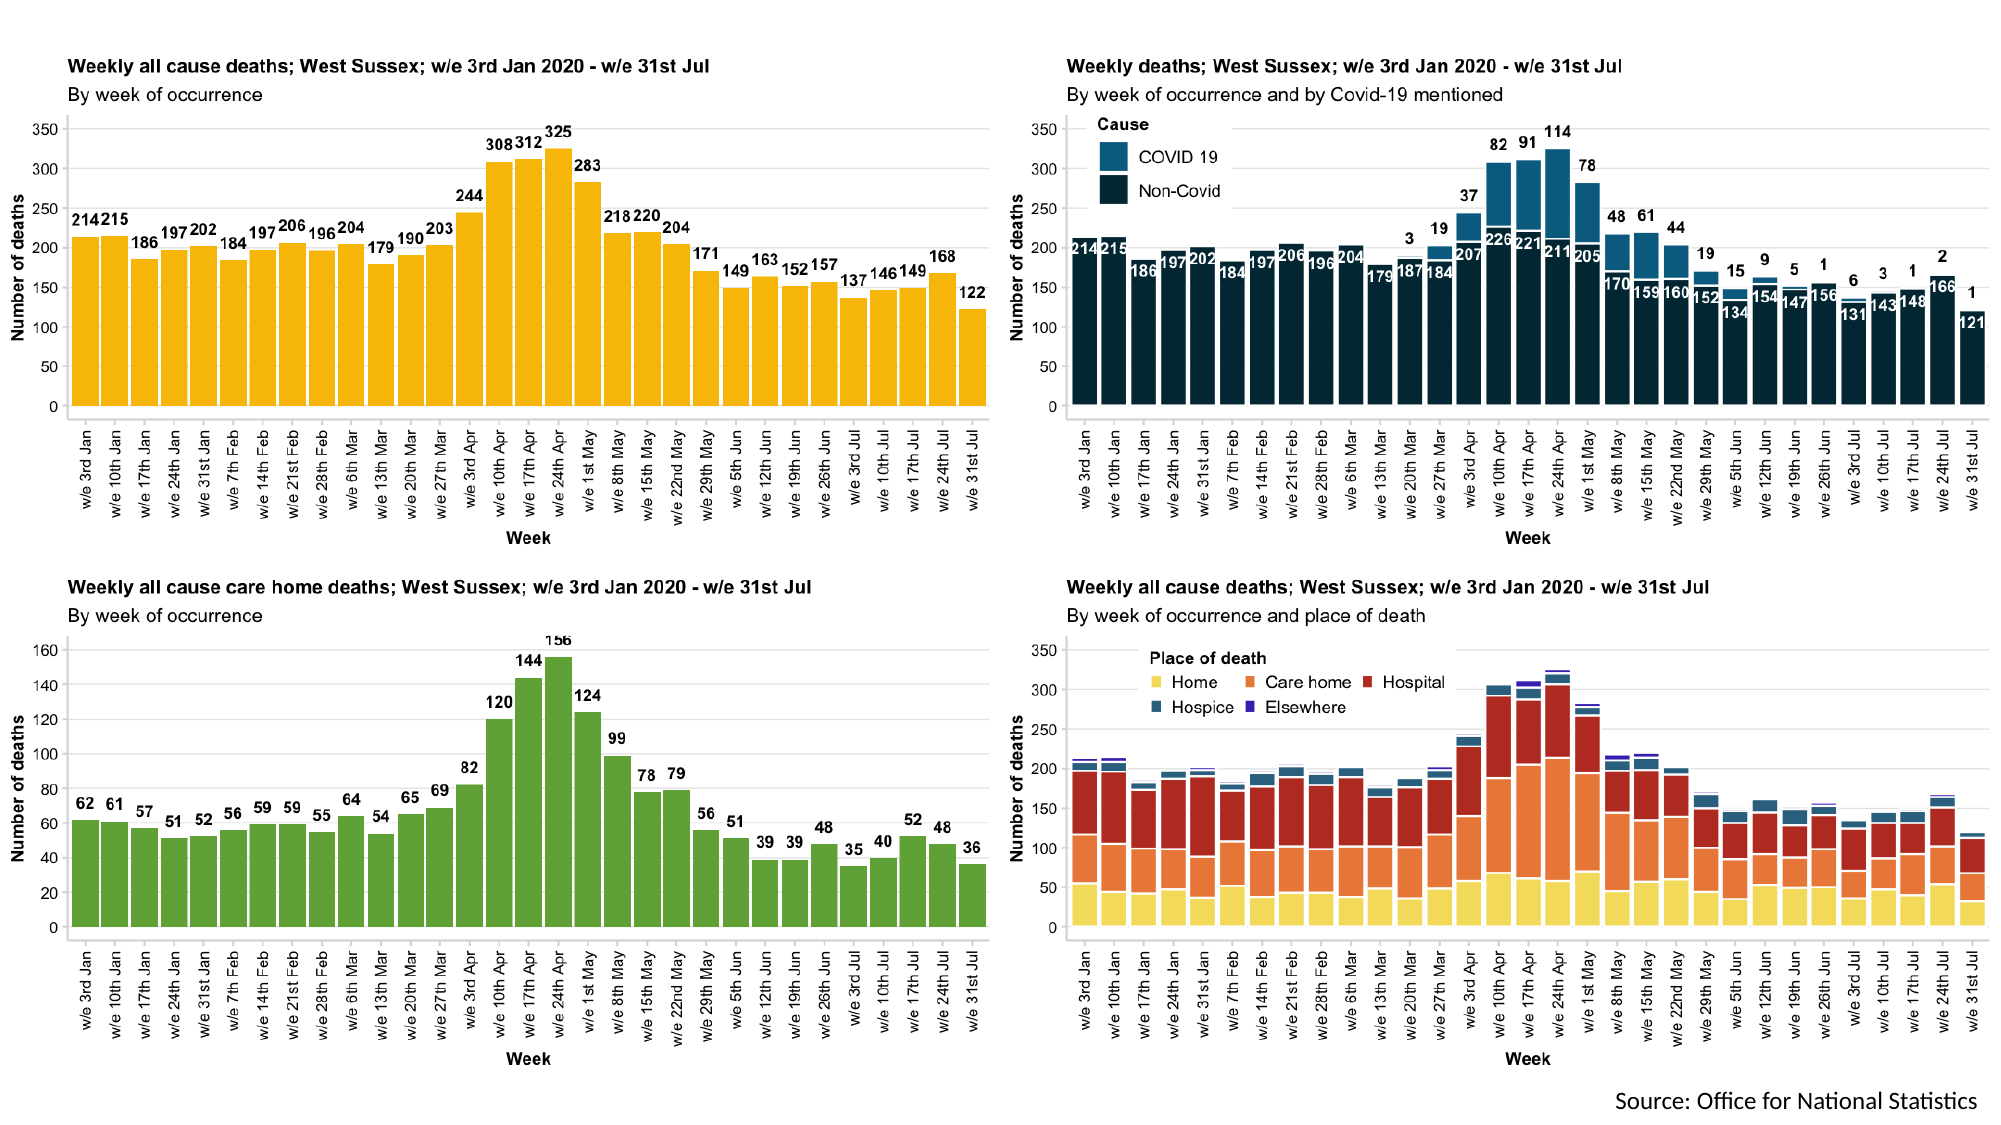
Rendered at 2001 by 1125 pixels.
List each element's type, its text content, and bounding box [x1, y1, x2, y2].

text_box Source: Office for National Statistics [1600, 1078, 2000, 1123]
picture [0, 568, 2000, 1078]
picture [0, 47, 2000, 557]
